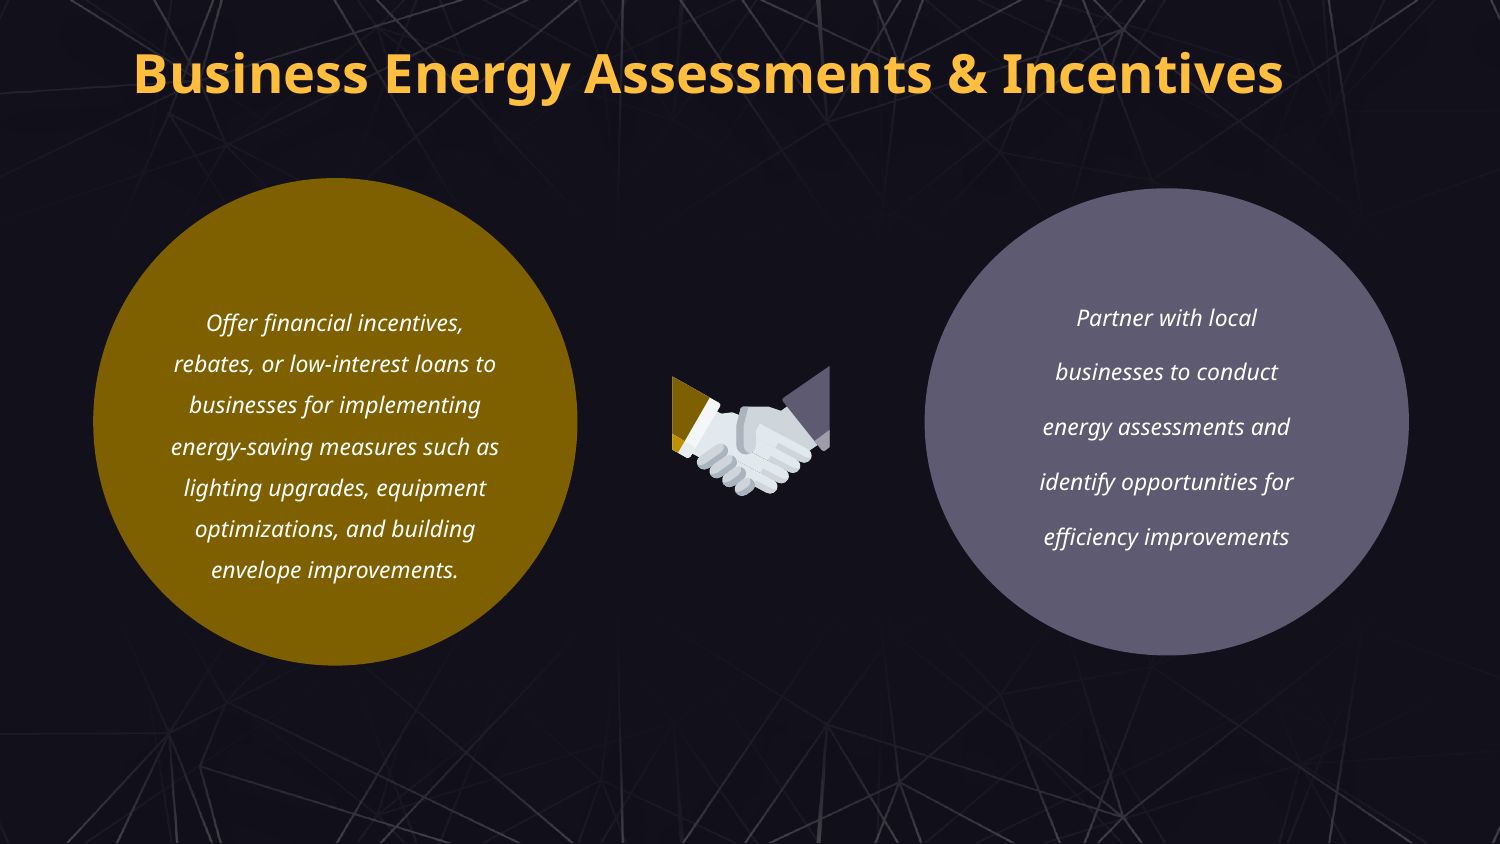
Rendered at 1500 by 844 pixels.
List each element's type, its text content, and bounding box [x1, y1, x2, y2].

text_box Offer financial incentives, rebates, or low-interest loans to businesses for implementing energy-saving measures such as lighting upgrades, equipment optimizations, and building envelope improvements. [149, 263, 522, 615]
text_box [187, 615, 484, 666]
text_box [1030, 615, 1303, 656]
text_box [93, 266, 149, 578]
text_box [151, 178, 520, 263]
text_box Partner with local businesses to conduct energy assessments and identify opportunities for efficiency improvements [1006, 291, 1328, 615]
title Business Energy Assessments & Incentives [117, 24, 1383, 124]
text_box [924, 188, 1409, 597]
picture [0, 0, 1500, 844]
text_box [522, 266, 578, 578]
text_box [672, 365, 830, 497]
